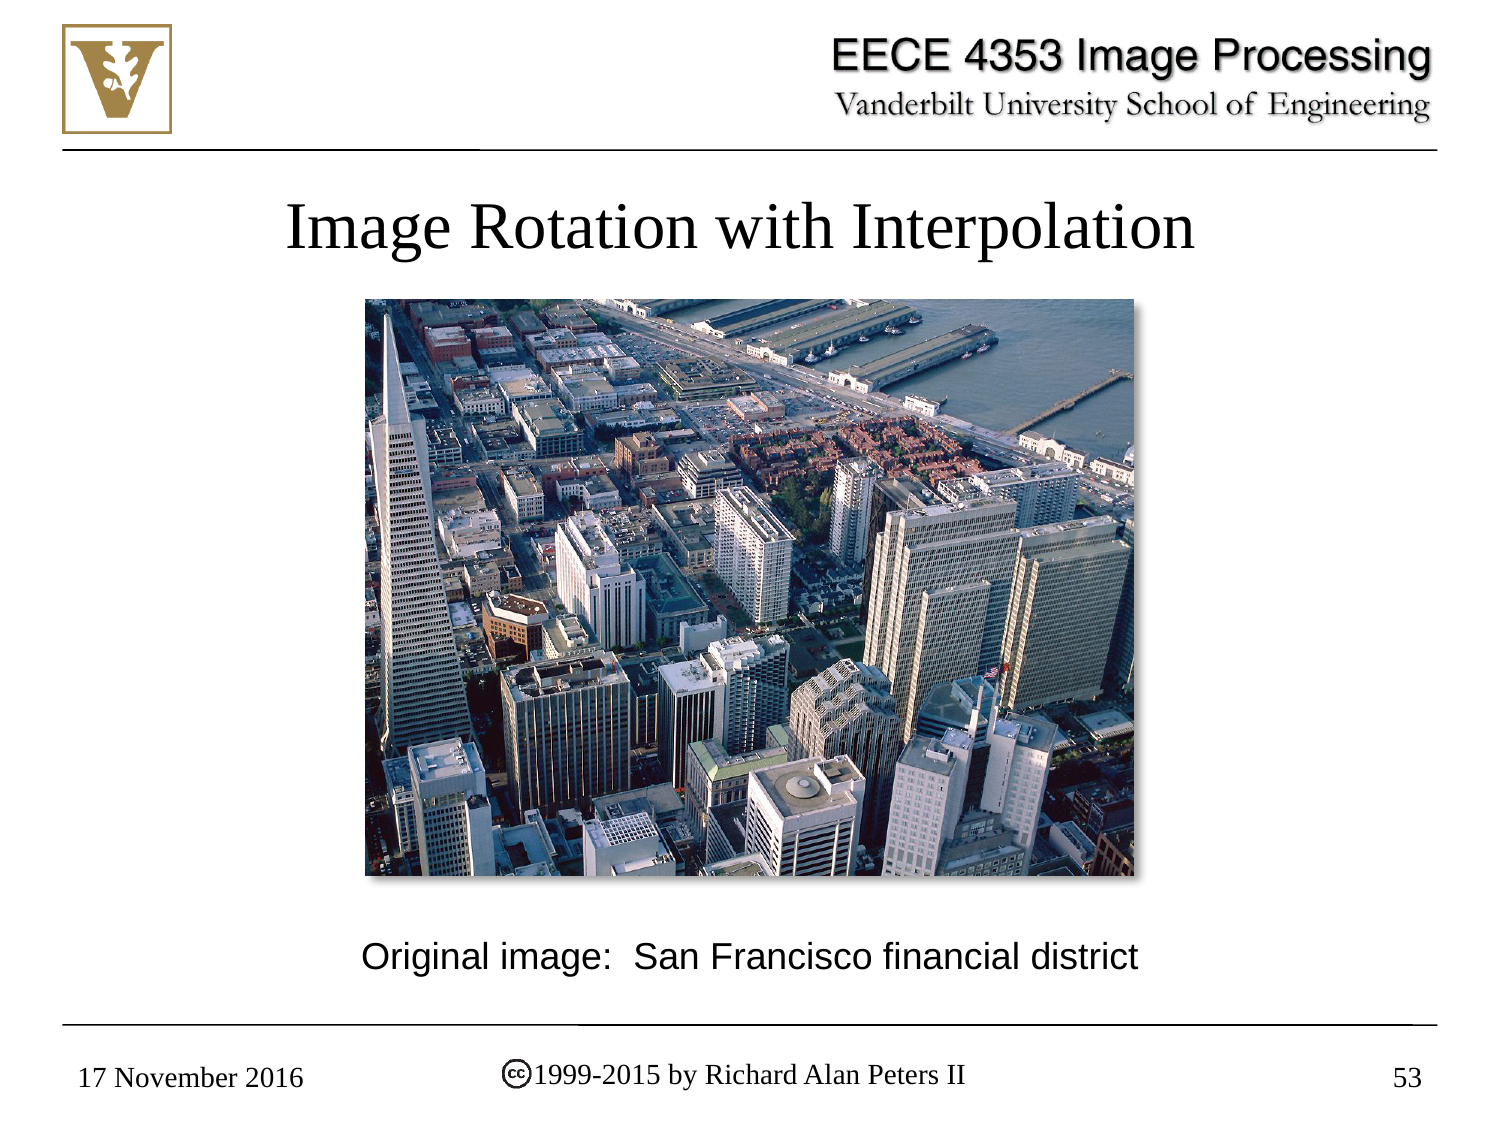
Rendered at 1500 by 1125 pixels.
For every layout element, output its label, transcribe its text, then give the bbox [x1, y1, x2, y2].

slide_number 53 [1087, 1045, 1438, 1106]
text_box Original image: San Francisco financial district [331, 924, 1169, 985]
picture [498, 1055, 512, 1091]
picture [365, 299, 1135, 877]
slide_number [62, 1045, 413, 1106]
title Image Rotation with Interpolation [0, 162, 1500, 282]
picture [826, 25, 1436, 133]
picture [62, 24, 172, 134]
footer 1999-2015 by Richard Alan Peters II [512, 1042, 988, 1103]
